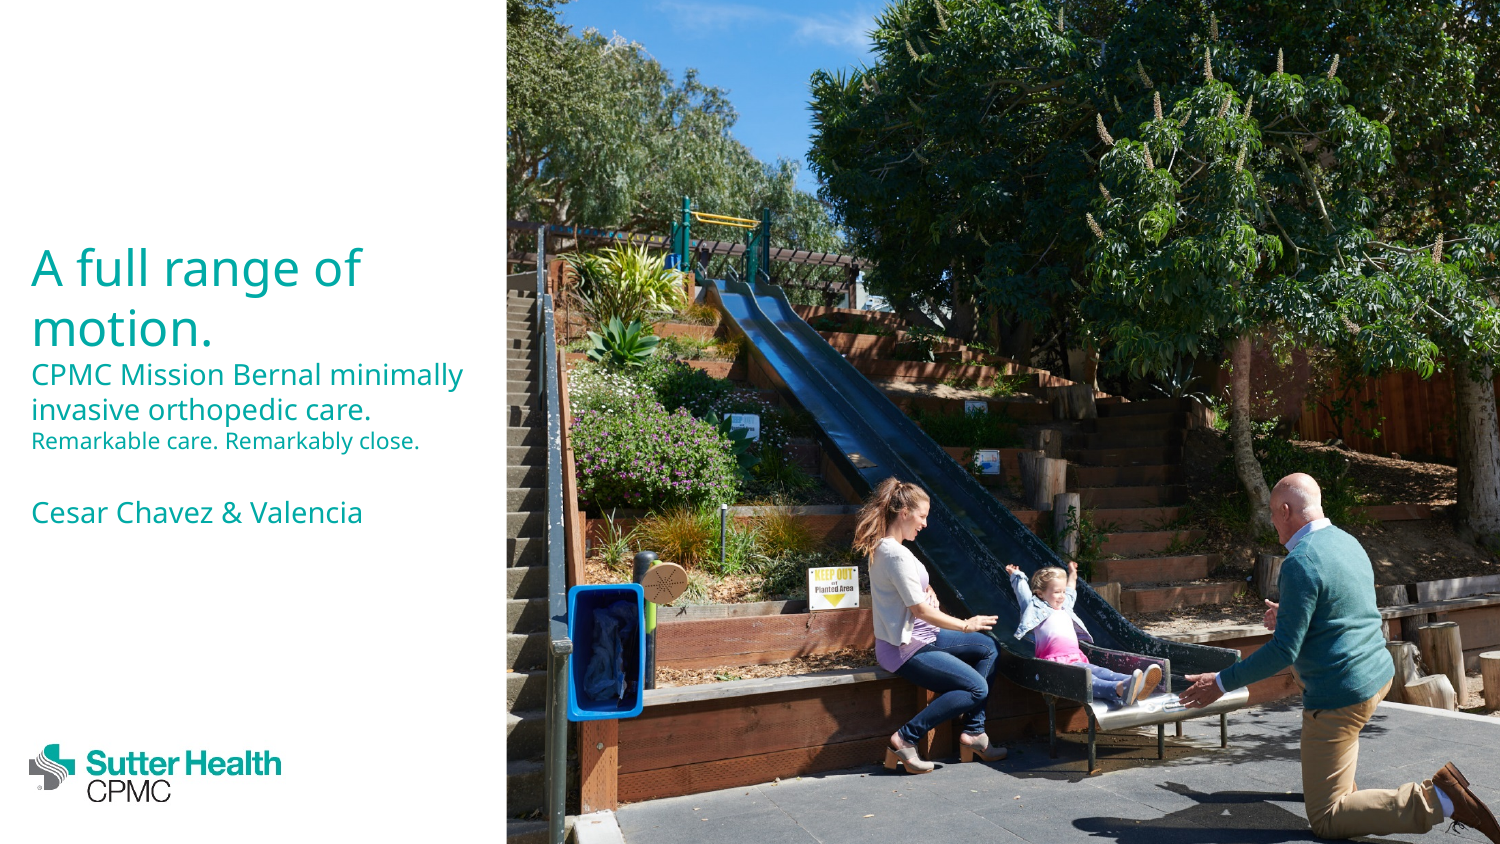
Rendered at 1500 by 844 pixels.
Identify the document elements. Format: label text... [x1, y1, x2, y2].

picture [506, 0, 1500, 844]
text_box A full range of motion. CPMC Mission Bernal minimally invasive orthopedic care. Remarkable care. Remarkably close. Cesar Chavez & Valencia [23, 229, 473, 537]
picture [23, 728, 286, 817]
